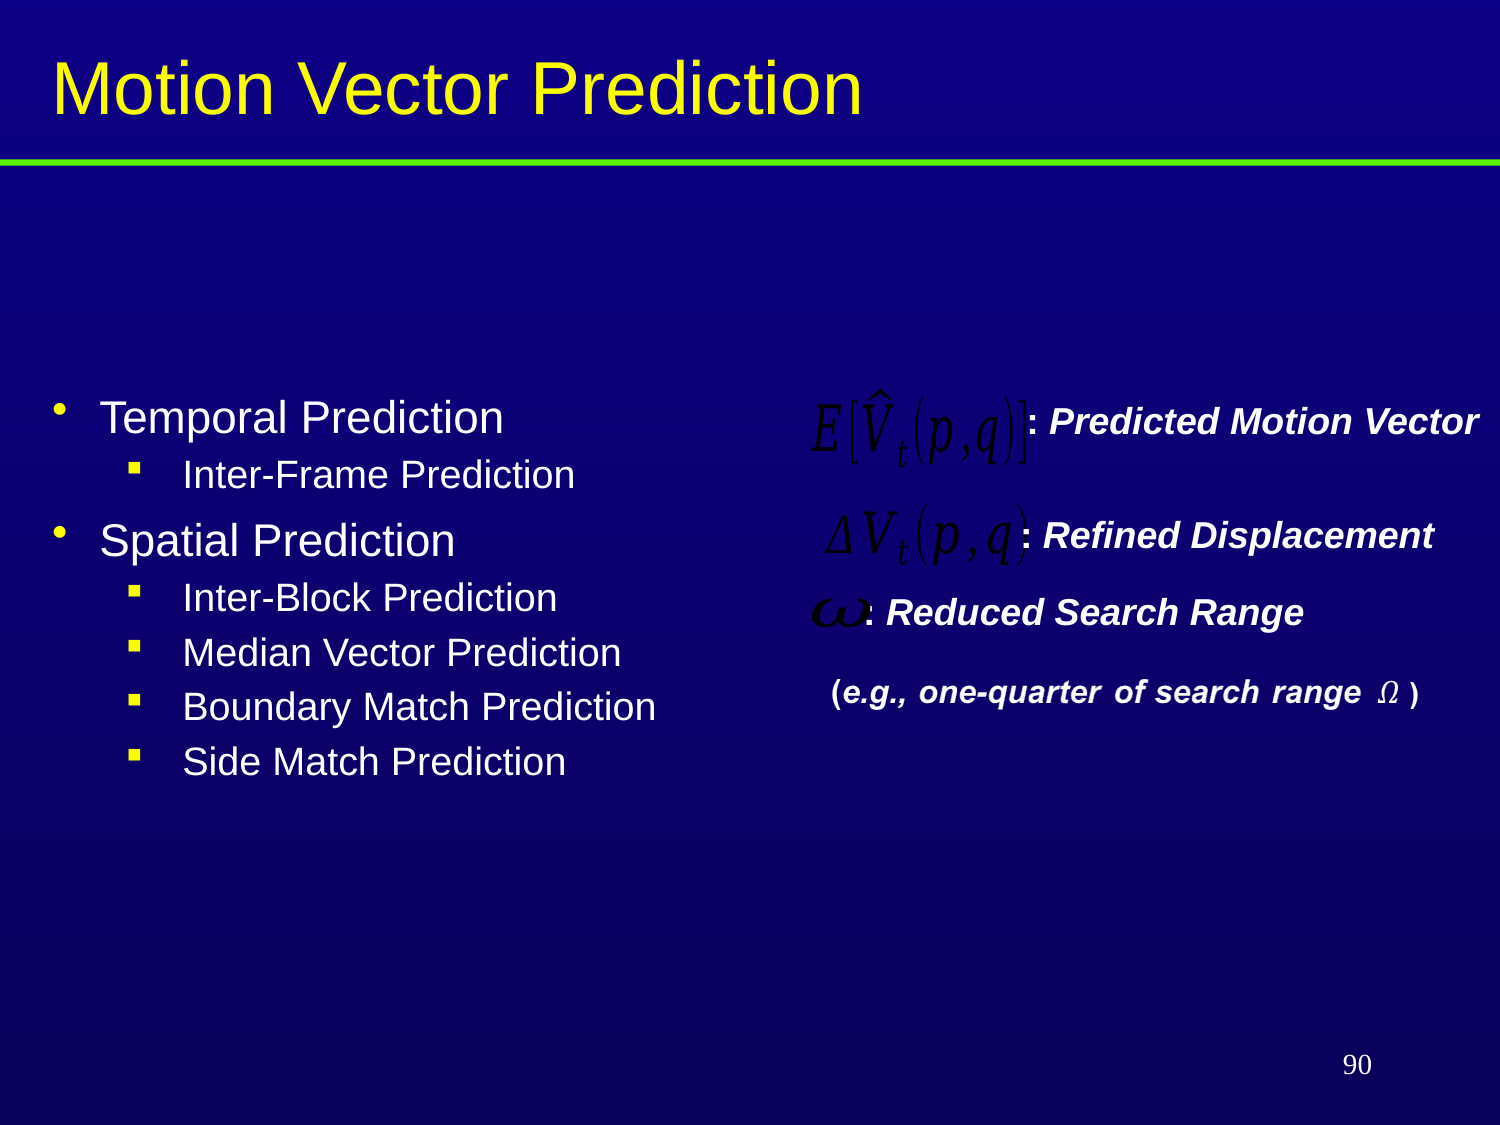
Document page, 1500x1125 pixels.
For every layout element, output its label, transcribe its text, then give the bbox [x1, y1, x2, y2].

text_box : Reduced Search Range [847, 580, 1320, 641]
text_box : Predicted Motion Vector [1011, 389, 1495, 450]
slide_number 90 [1074, 1024, 1388, 1101]
list Temporal Prediction Inter-Frame Prediction Spatial Prediction Inter-Block Prediction Median Vector Prediction Boundary Match Prediction Side Match Prediction [36, 379, 1328, 1068]
text_box : Refined Displacement [1004, 503, 1450, 564]
text_box Motion Vector Prediction [36, 32, 880, 138]
text_box [815, 663, 1439, 719]
